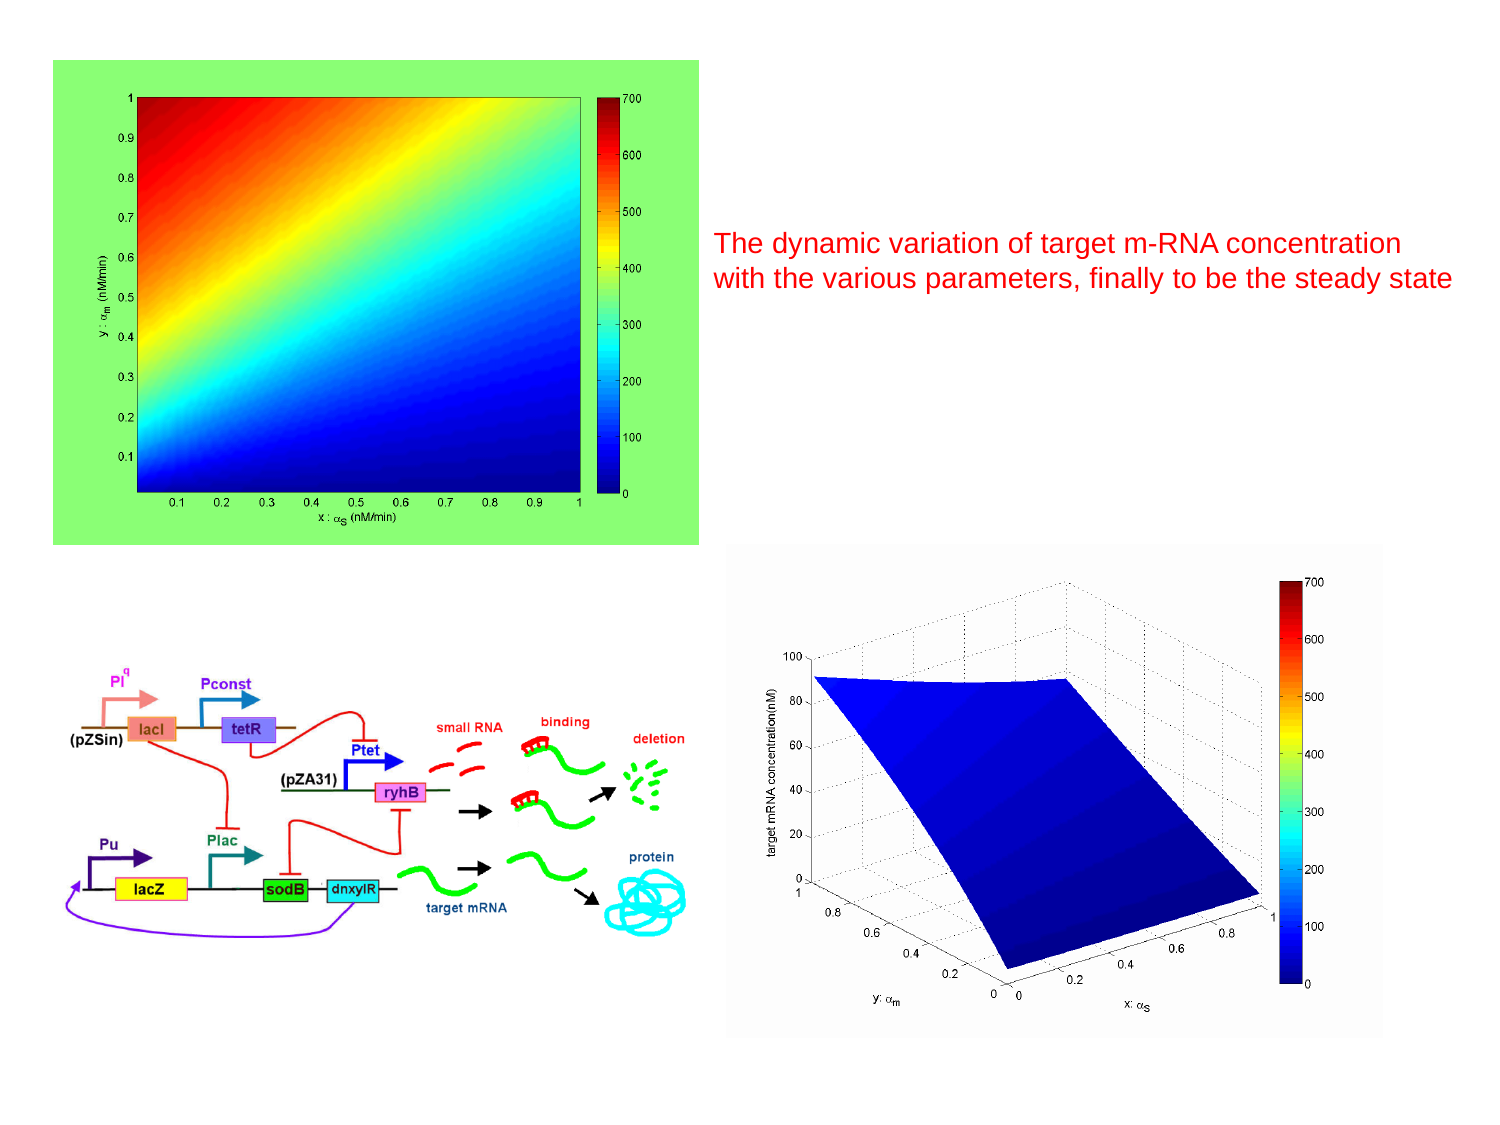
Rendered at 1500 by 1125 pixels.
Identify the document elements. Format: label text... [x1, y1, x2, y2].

picture [52, 656, 712, 953]
picture [726, 544, 1383, 1038]
text_box The dynamic variation of target m-RNA concentration with the various parameters, finally to be the steady state [702, 216, 1478, 302]
picture [52, 60, 699, 545]
